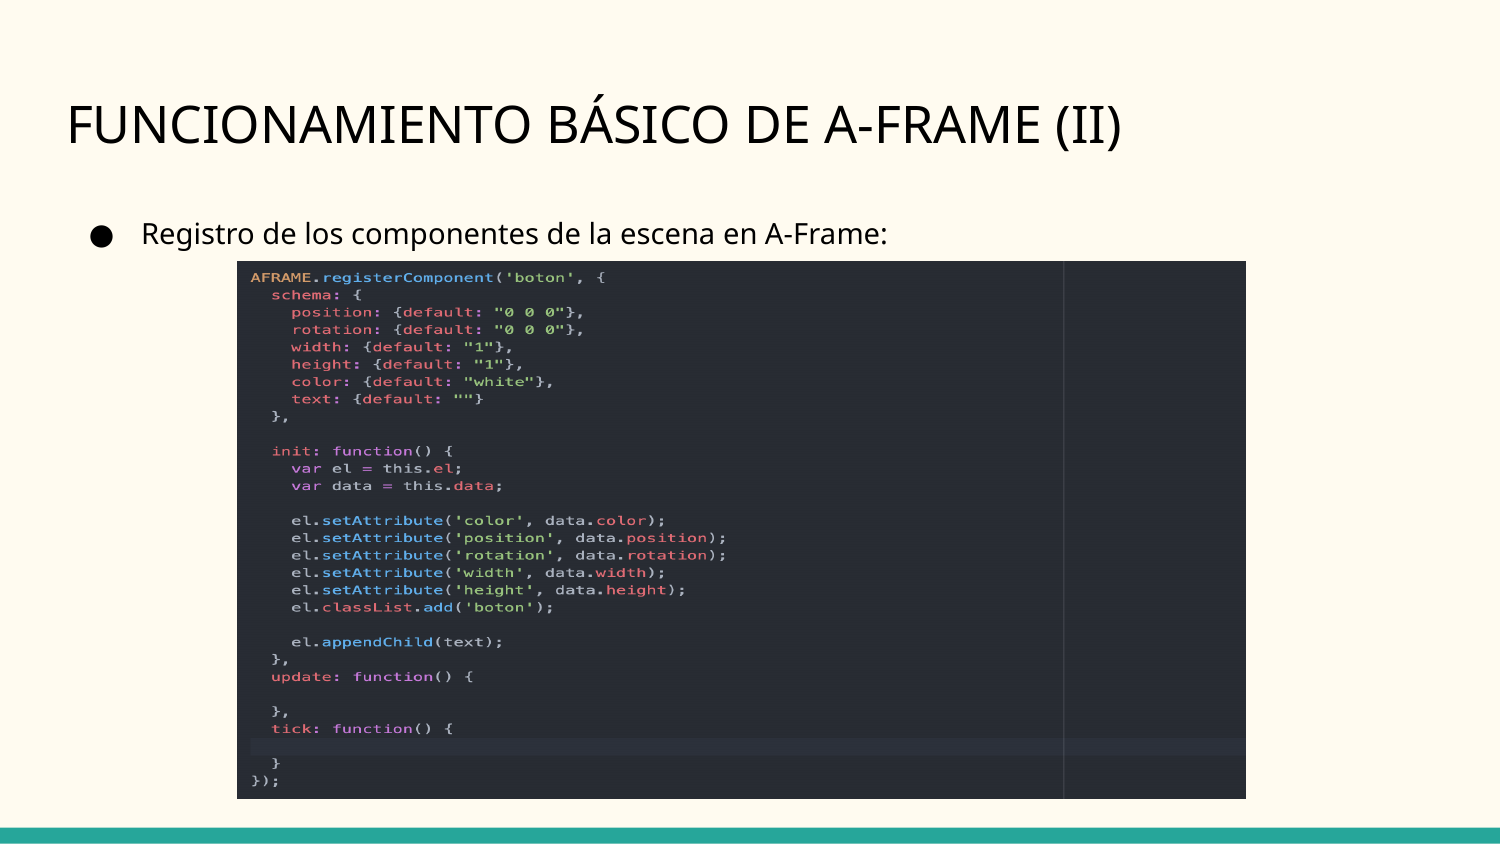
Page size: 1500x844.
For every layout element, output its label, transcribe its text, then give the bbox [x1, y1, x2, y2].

title FUNCIONAMIENTO BÁSICO DE A-FRAME (II) [51, 72, 1449, 174]
list Registro de los componentes de la escena en A-Frame: [51, 192, 1449, 750]
picture [236, 260, 1246, 800]
